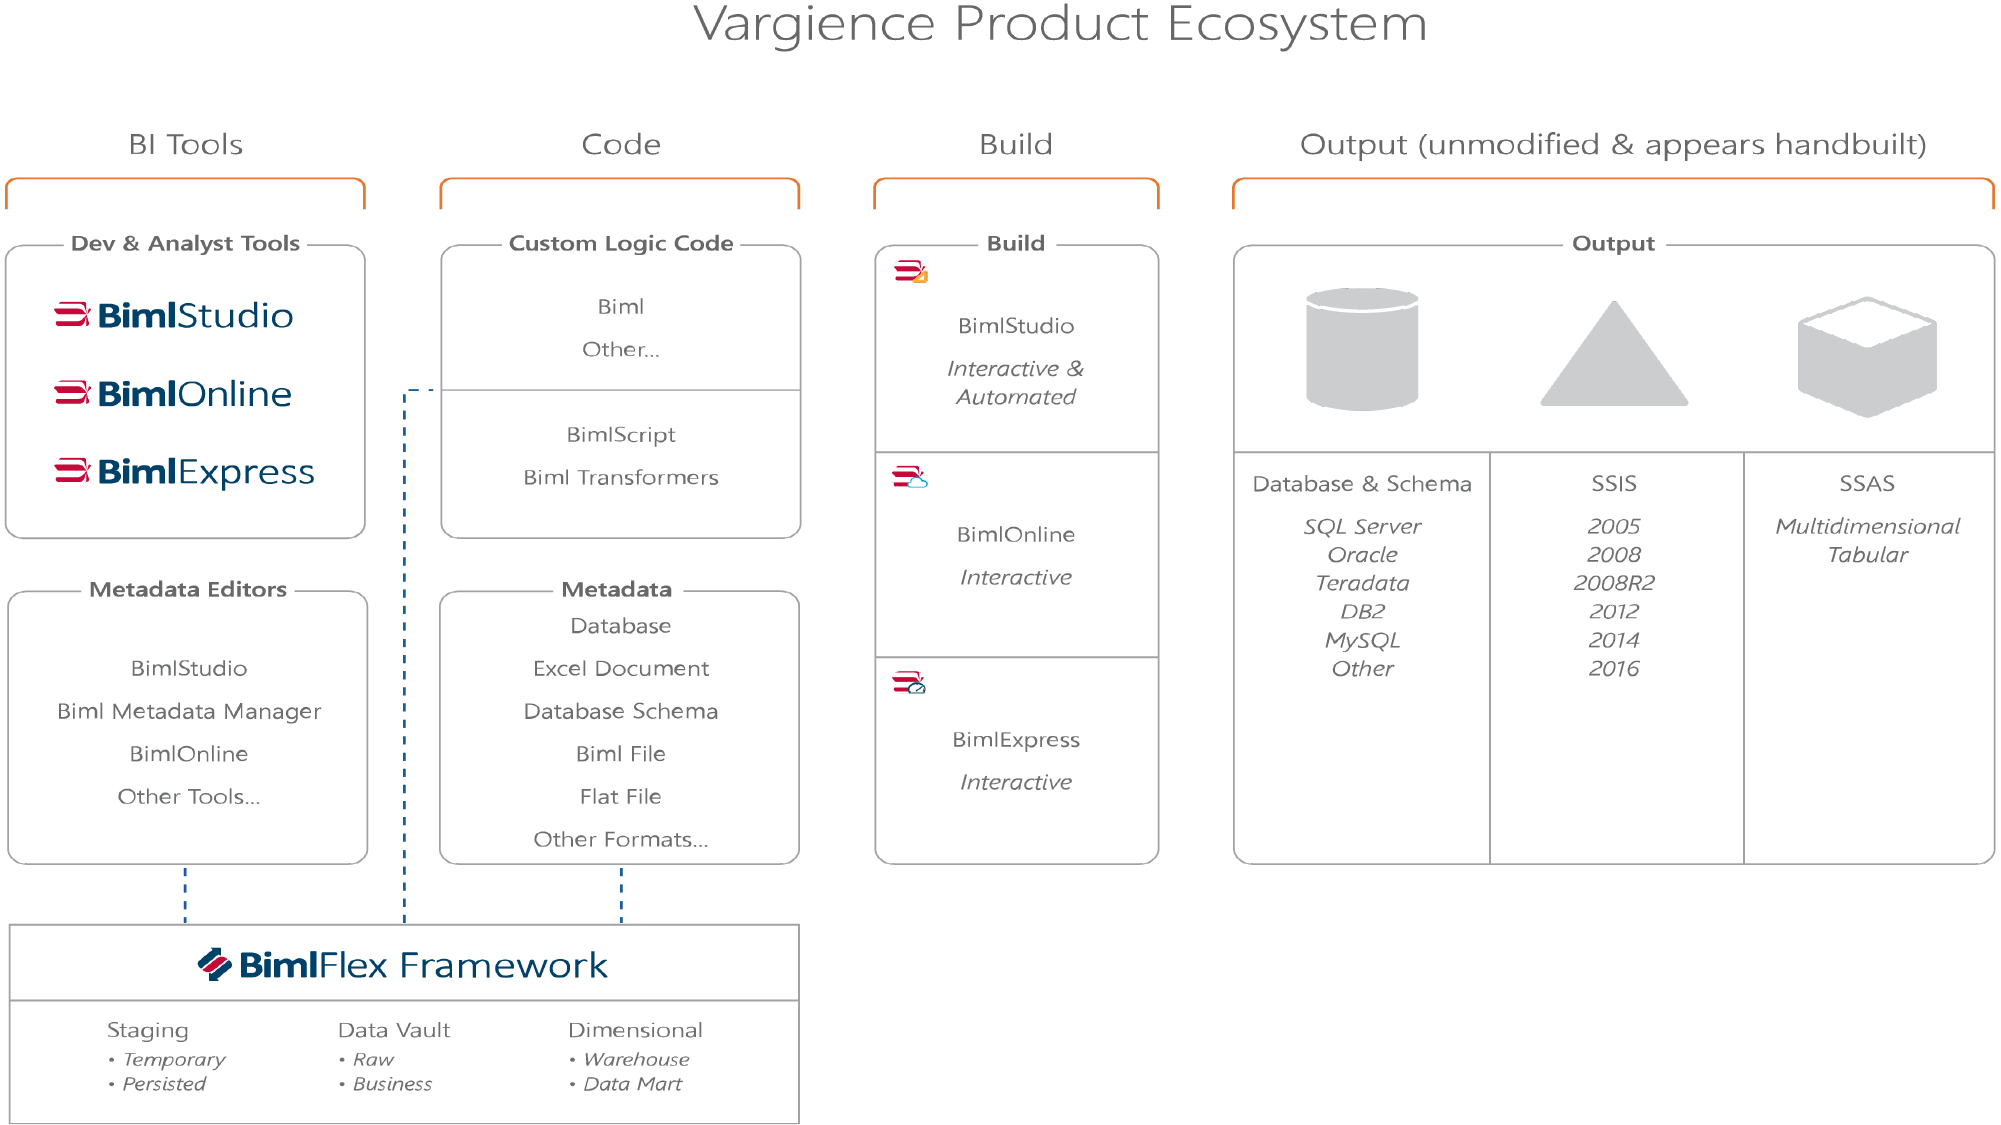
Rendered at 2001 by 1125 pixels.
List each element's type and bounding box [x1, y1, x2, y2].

list [0, 1, 2000, 1125]
